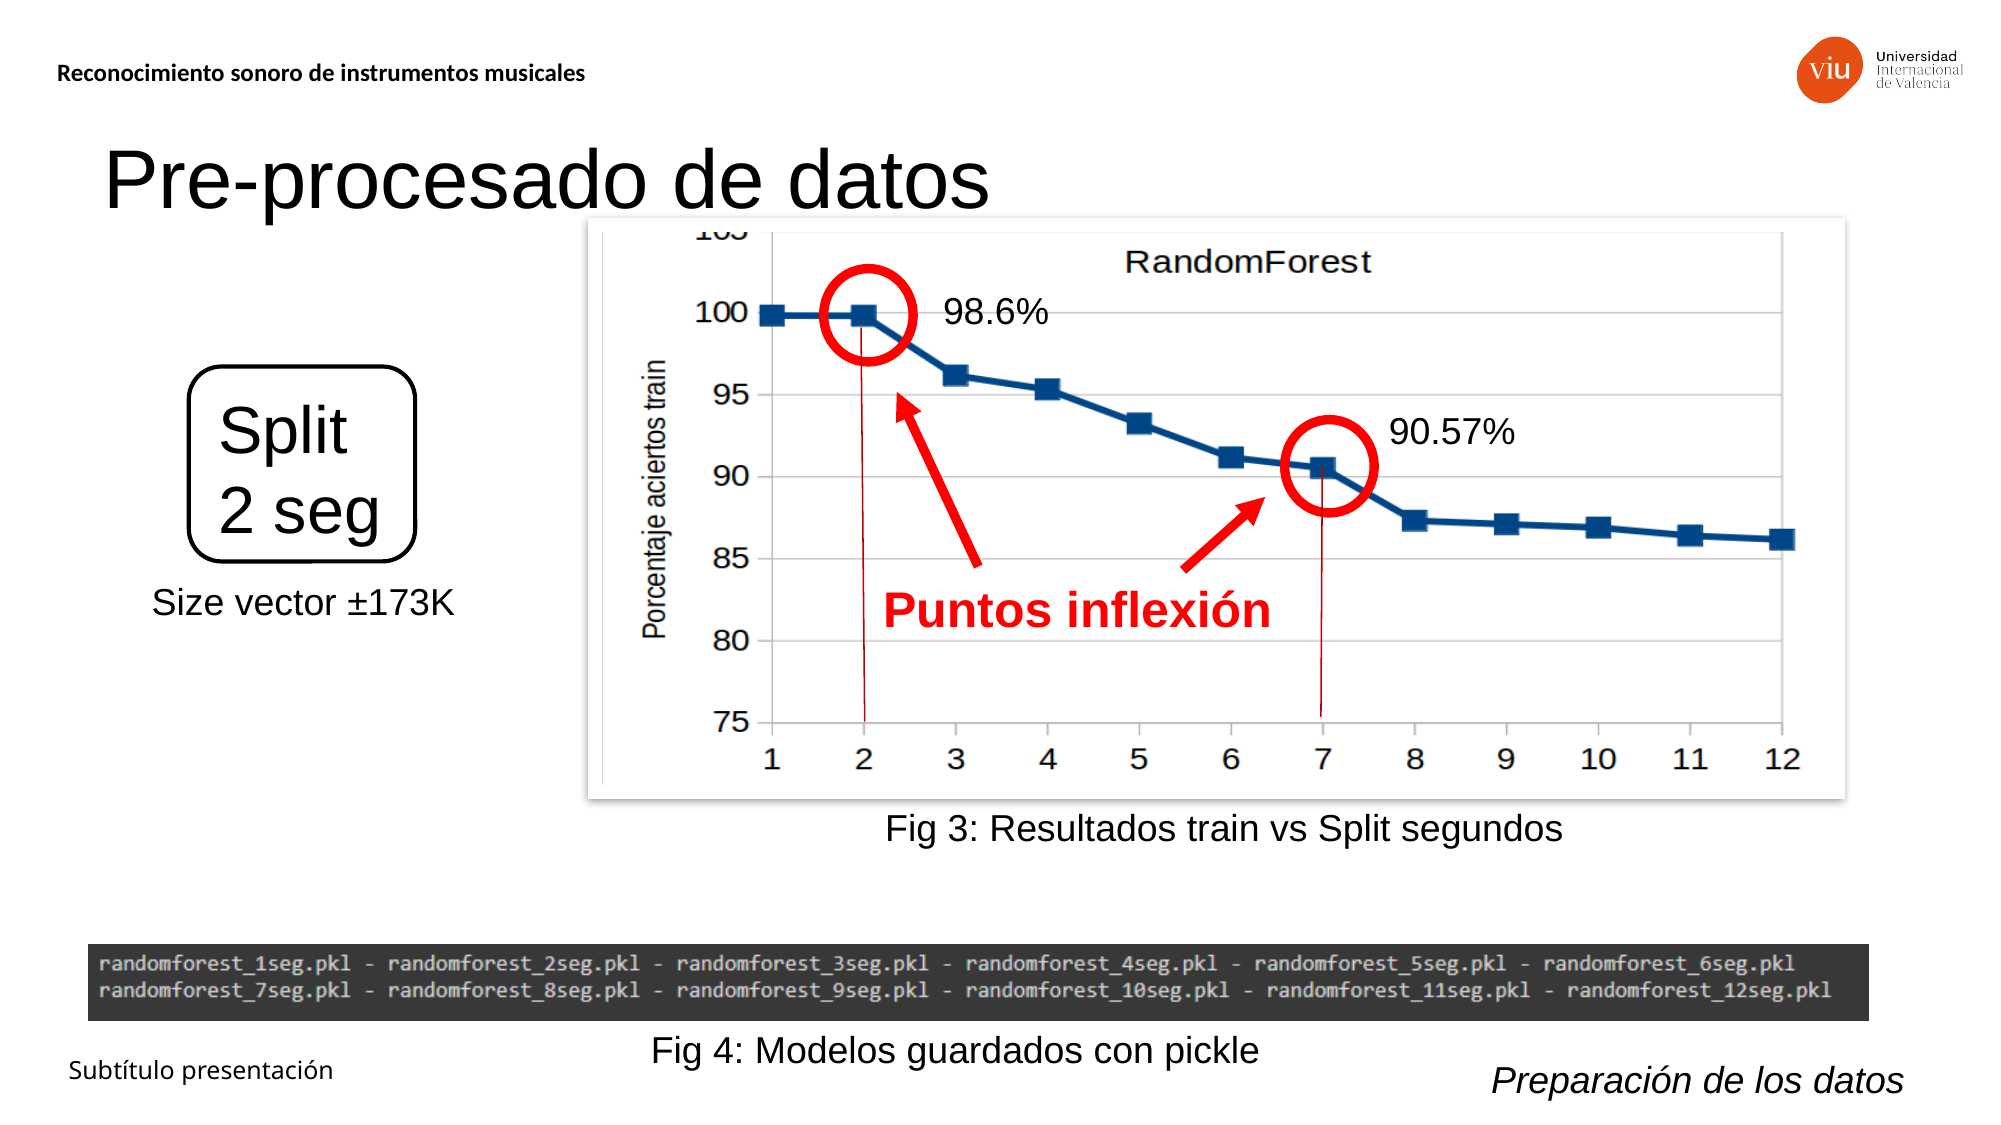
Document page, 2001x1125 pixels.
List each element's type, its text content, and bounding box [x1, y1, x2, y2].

text_box Split 2 seg [203, 379, 415, 555]
text_box Fig 3: Resultados train vs Split segundos [870, 796, 1953, 857]
text_box [186, 364, 411, 564]
picture [602, 231, 1831, 785]
picture [88, 944, 1869, 1022]
text_box Fig 4: Modelos guardados con pickle [636, 1032, 1297, 1079]
text_box Size vector ±173K [136, 570, 481, 631]
text_box Preparación de los datos [1476, 1048, 2000, 1109]
text_box Pre-procesado de datos [88, 118, 1624, 226]
picture [1781, 20, 1979, 120]
text_box Reconocimiento sonoro de instrumentos musicales [42, 50, 725, 97]
